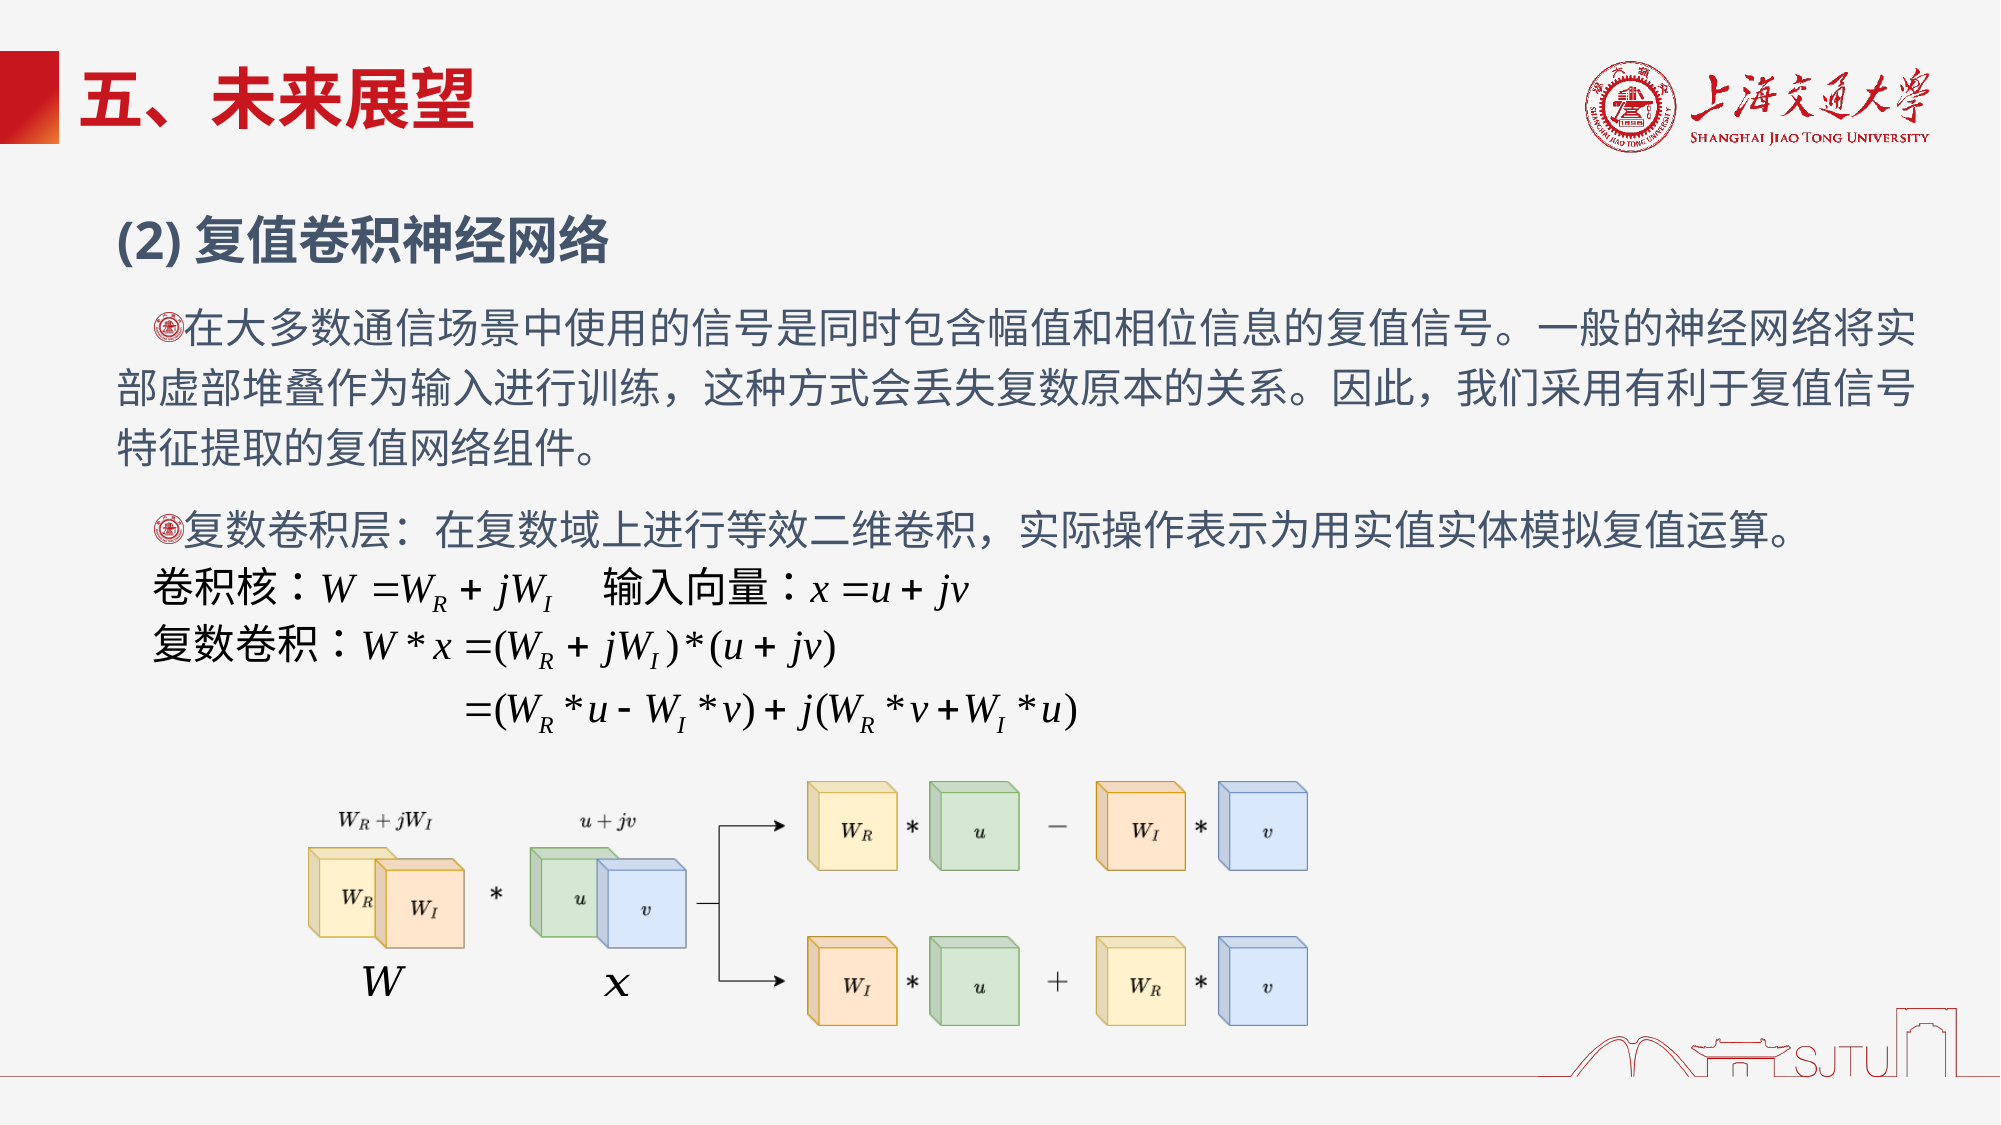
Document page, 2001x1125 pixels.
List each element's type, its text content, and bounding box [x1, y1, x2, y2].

picture [154, 514, 184, 544]
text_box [150, 618, 1082, 740]
title 五、未来展望 [62, 43, 1530, 152]
picture [0, 781, 2000, 1077]
text_box (2)复值卷积神经网络 在大多数通信场景中使用的信号是同时包含幅值和相位信息的复值信号。一般的神经网络将实部虚部堆叠作为输入进行训练，这种方式会丢失复数原本的关系。因此，我们采用有利于复值信号特征提取的复值网络组件。 复数卷积层：在复数域上进行等效二维卷积，实际操作表示为用实值实体模拟复值运算。 [62, 187, 1933, 1007]
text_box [150, 562, 974, 618]
picture [1567, 43, 1946, 168]
picture [154, 312, 184, 342]
